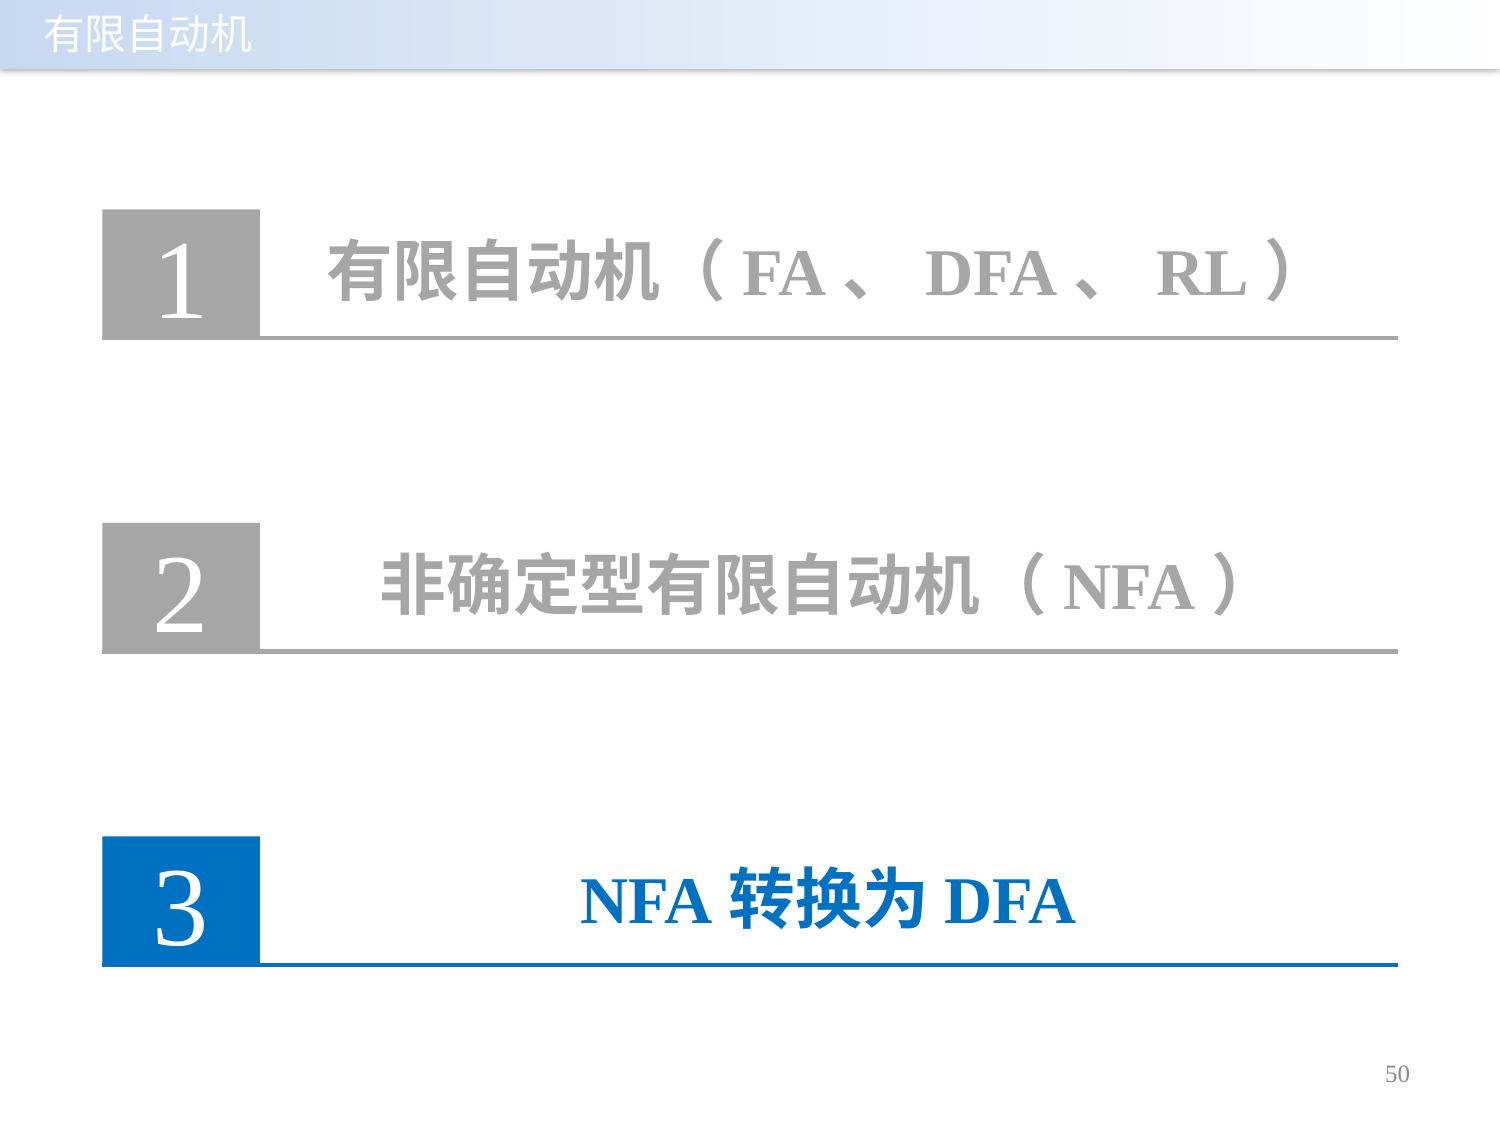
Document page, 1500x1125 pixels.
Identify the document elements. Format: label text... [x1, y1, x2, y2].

slide_number 50 [1074, 1042, 1425, 1103]
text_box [102, 209, 1398, 339]
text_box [102, 836, 1398, 966]
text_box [102, 522, 1398, 652]
